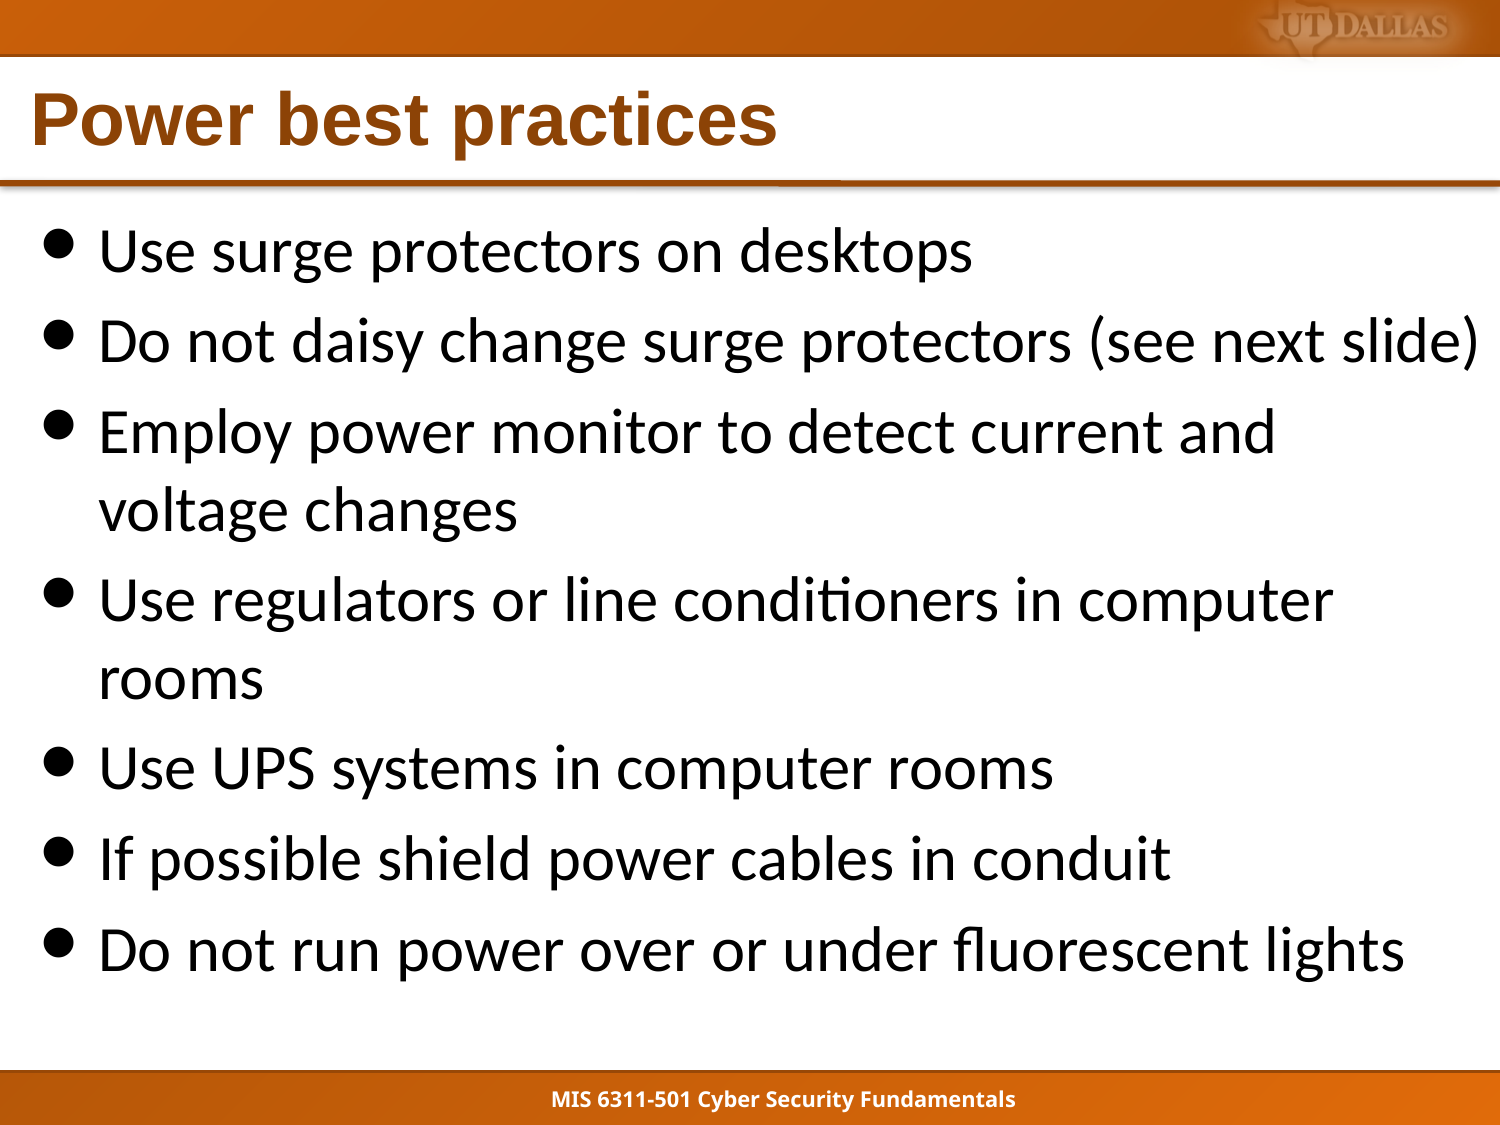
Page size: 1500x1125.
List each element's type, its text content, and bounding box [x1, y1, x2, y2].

list Use surge protectors on desktops Do not daisy change surge protectors (see next slide) Employ power monitor to detect current and voltage changes Use regulators or line conditioners in computer rooms Use UPS systems in computer rooms If possible shield power cables in conduit Do not run power over or under fluorescent lights [24, 199, 1500, 1077]
title Power best practices [0, 64, 1500, 178]
picture [1218, 0, 1500, 64]
